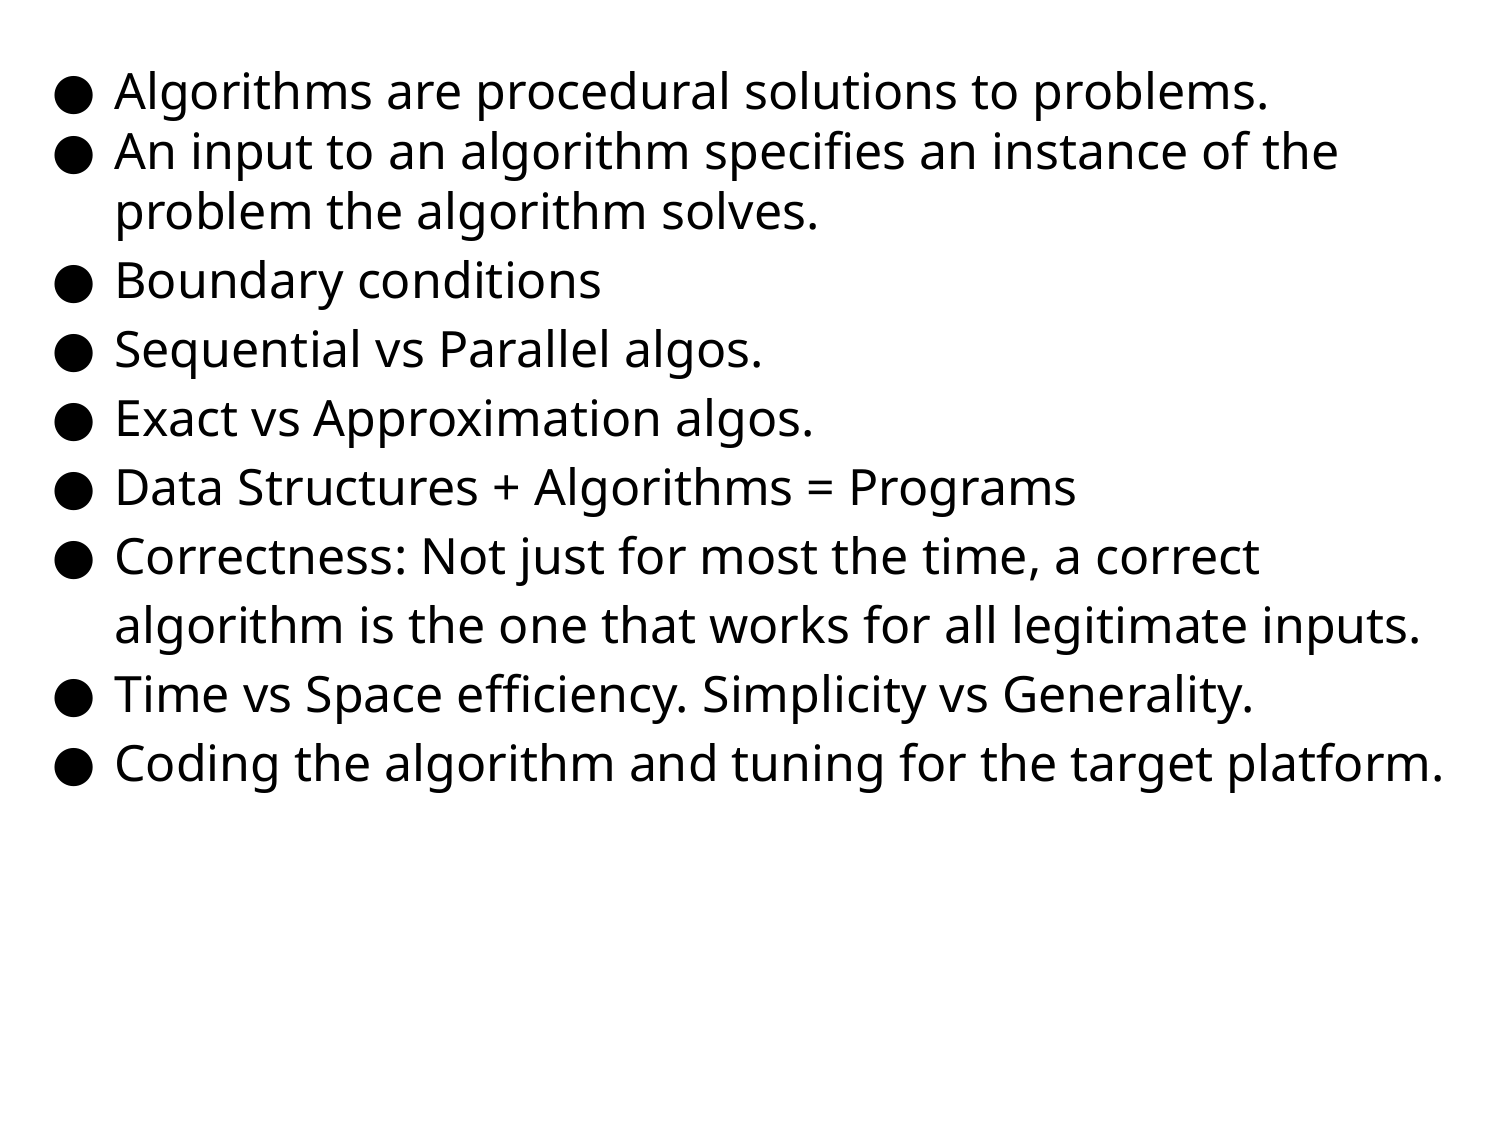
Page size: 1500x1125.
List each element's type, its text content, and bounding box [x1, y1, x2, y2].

text_box Algorithms are procedural solutions to problems. An input to an algorithm specifies an instance of the problem the algorithm solves. Boundary conditions Sequential vs Parallel algos. Exact vs Approximation algos. Data Structures + Algorithms = Programs Correctness: Not just for most the time, a correct algorithm is the one that works for all legitimate inputs. Time vs Space efficiency. Simplicity vs Generality. Coding the algorithm and tuning for the target platform. [24, 44, 1484, 1018]
